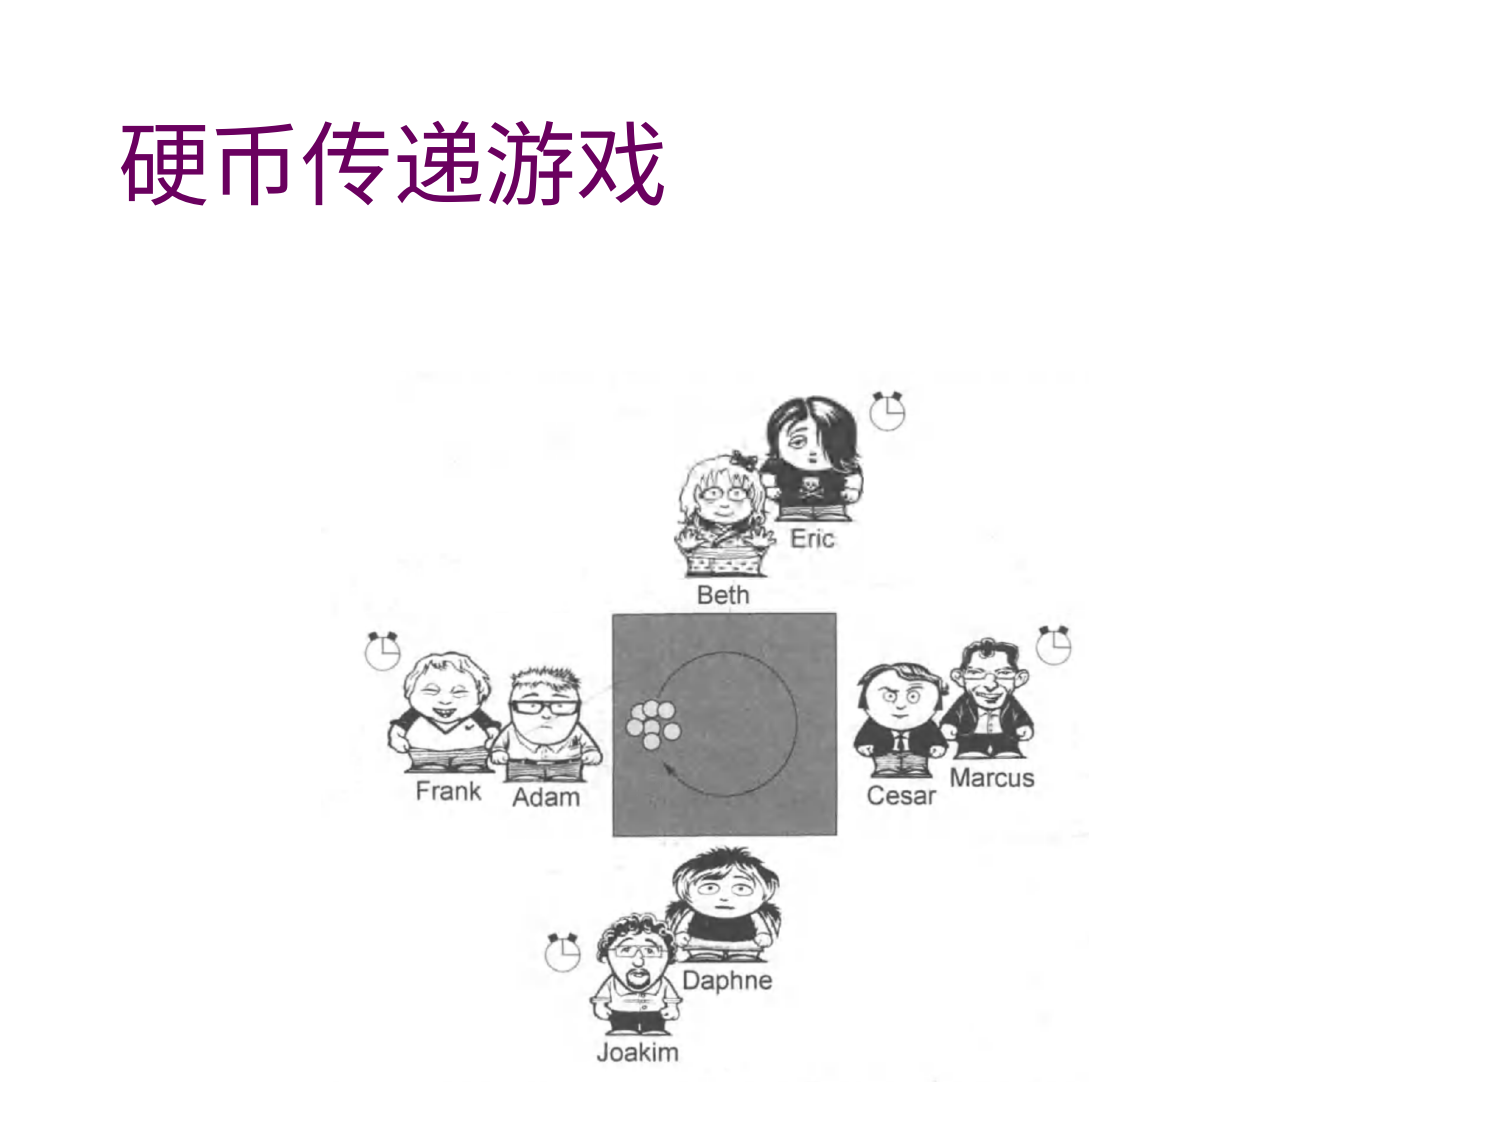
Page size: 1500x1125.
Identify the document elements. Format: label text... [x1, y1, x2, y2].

title 硬币传递游戏 [103, 59, 1397, 278]
picture [321, 371, 1089, 1082]
